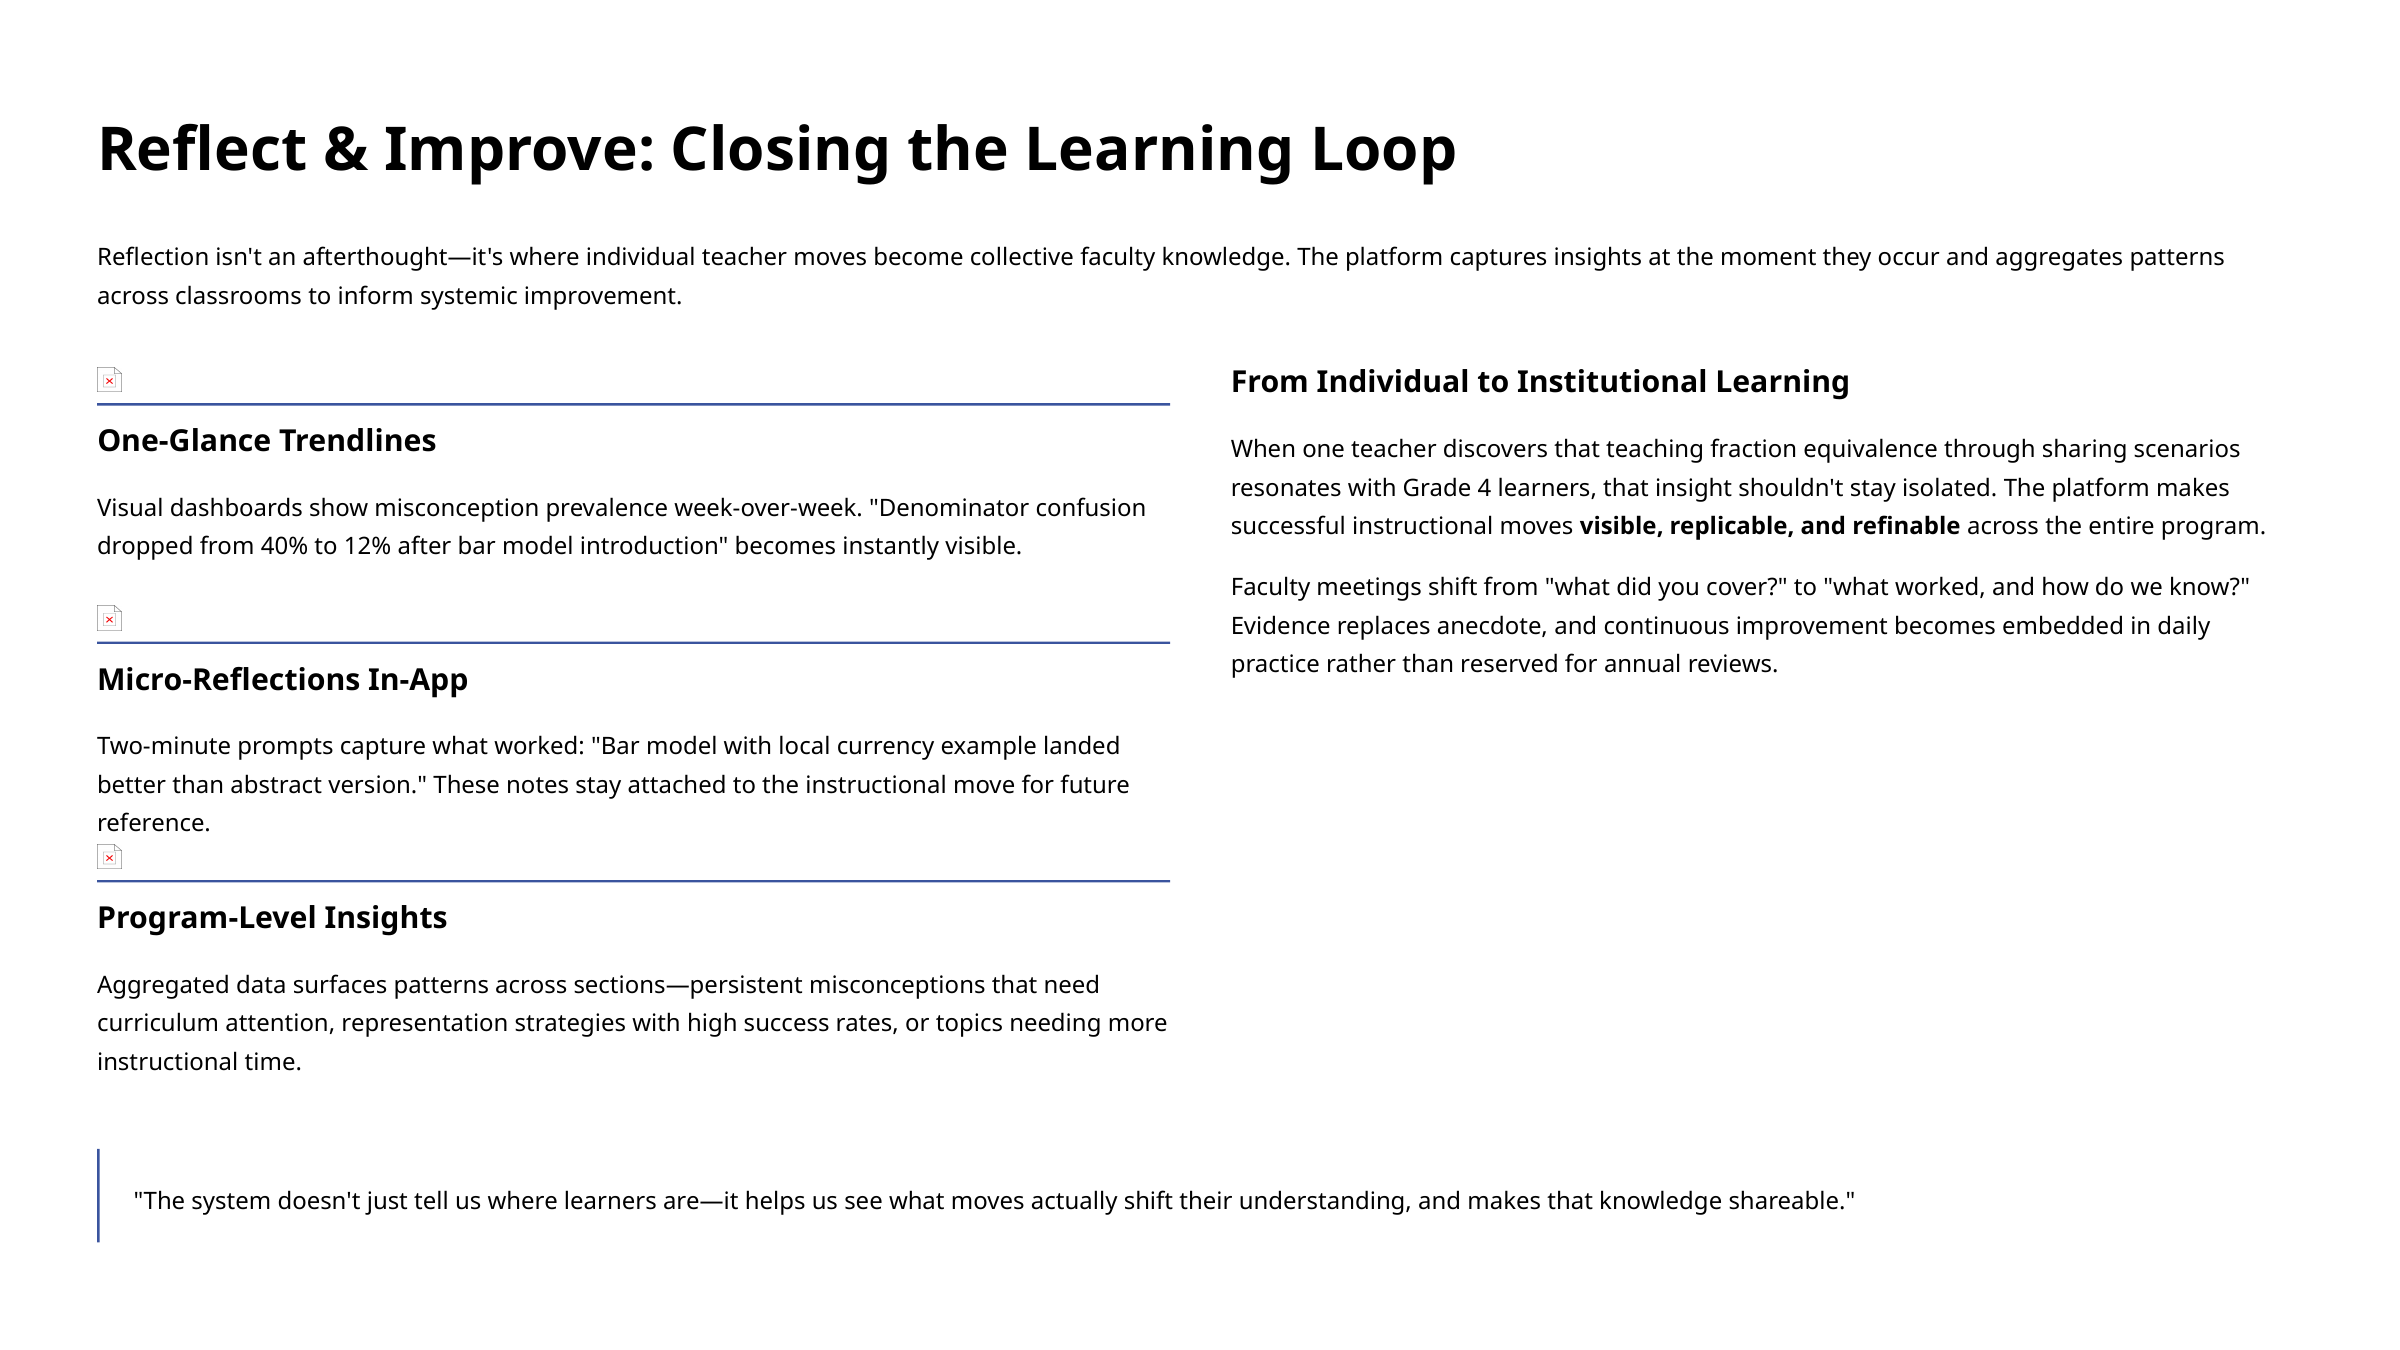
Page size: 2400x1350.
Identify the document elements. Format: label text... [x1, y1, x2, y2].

text_box Reflect & Improve: Closing the Learning Loop [97, 107, 1428, 184]
picture [97, 844, 122, 869]
text_box When one teacher discovers that teaching fraction equivalence through sharing scenarios resonates with Grade 4 learners, that insight shouldn't stay isolated. The platform makes successful instructional moves visible, replicable, and refinable across the entire program. [1230, 423, 2304, 541]
text_box From Individual to Institutional Learning [1230, 361, 1817, 400]
text_box Program-Level Insights [97, 897, 443, 936]
text_box Aggregated data surfaces patterns across sections—persistent misconceptions that need curriculum attention, representation strategies with high success rates, or topics needing more instructional time. [97, 959, 1171, 1076]
text_box Reflection isn't an afterthought—it's where individual teacher moves become collective faculty knowledge. The platform captures insights at the moment they occur and aggregates patterns across classrooms to inform systemic improvement. [97, 231, 2303, 310]
picture [97, 367, 122, 392]
text_box Two-minute prompts capture what worked: "Bar model with local currency example landed better than abstract version." These notes stay attached to the instructional move for future reference. [97, 721, 1171, 799]
text_box One-Glance Trendlines [97, 420, 440, 459]
text_box "The system doesn't just tell us where learners are—it helps us see what moves actually shift their understanding, and makes that knowledge shareable." [133, 1176, 2303, 1216]
text_box Faculty meetings shift from "what did you cover?" to "what worked, and how do we know?" Evidence replaces anecdote, and continuous improvement becomes embedded in daily practice rather than reserved for annual reviews. [1230, 562, 2304, 679]
picture [97, 605, 122, 631]
text_box Visual dashboards show misconception prevalence week-over-week. "Denominator confusion dropped from 40% to 12% after bar model introduction" becomes instantly visible. [97, 482, 1171, 561]
text_box Micro-Reflections In-App [97, 658, 473, 697]
